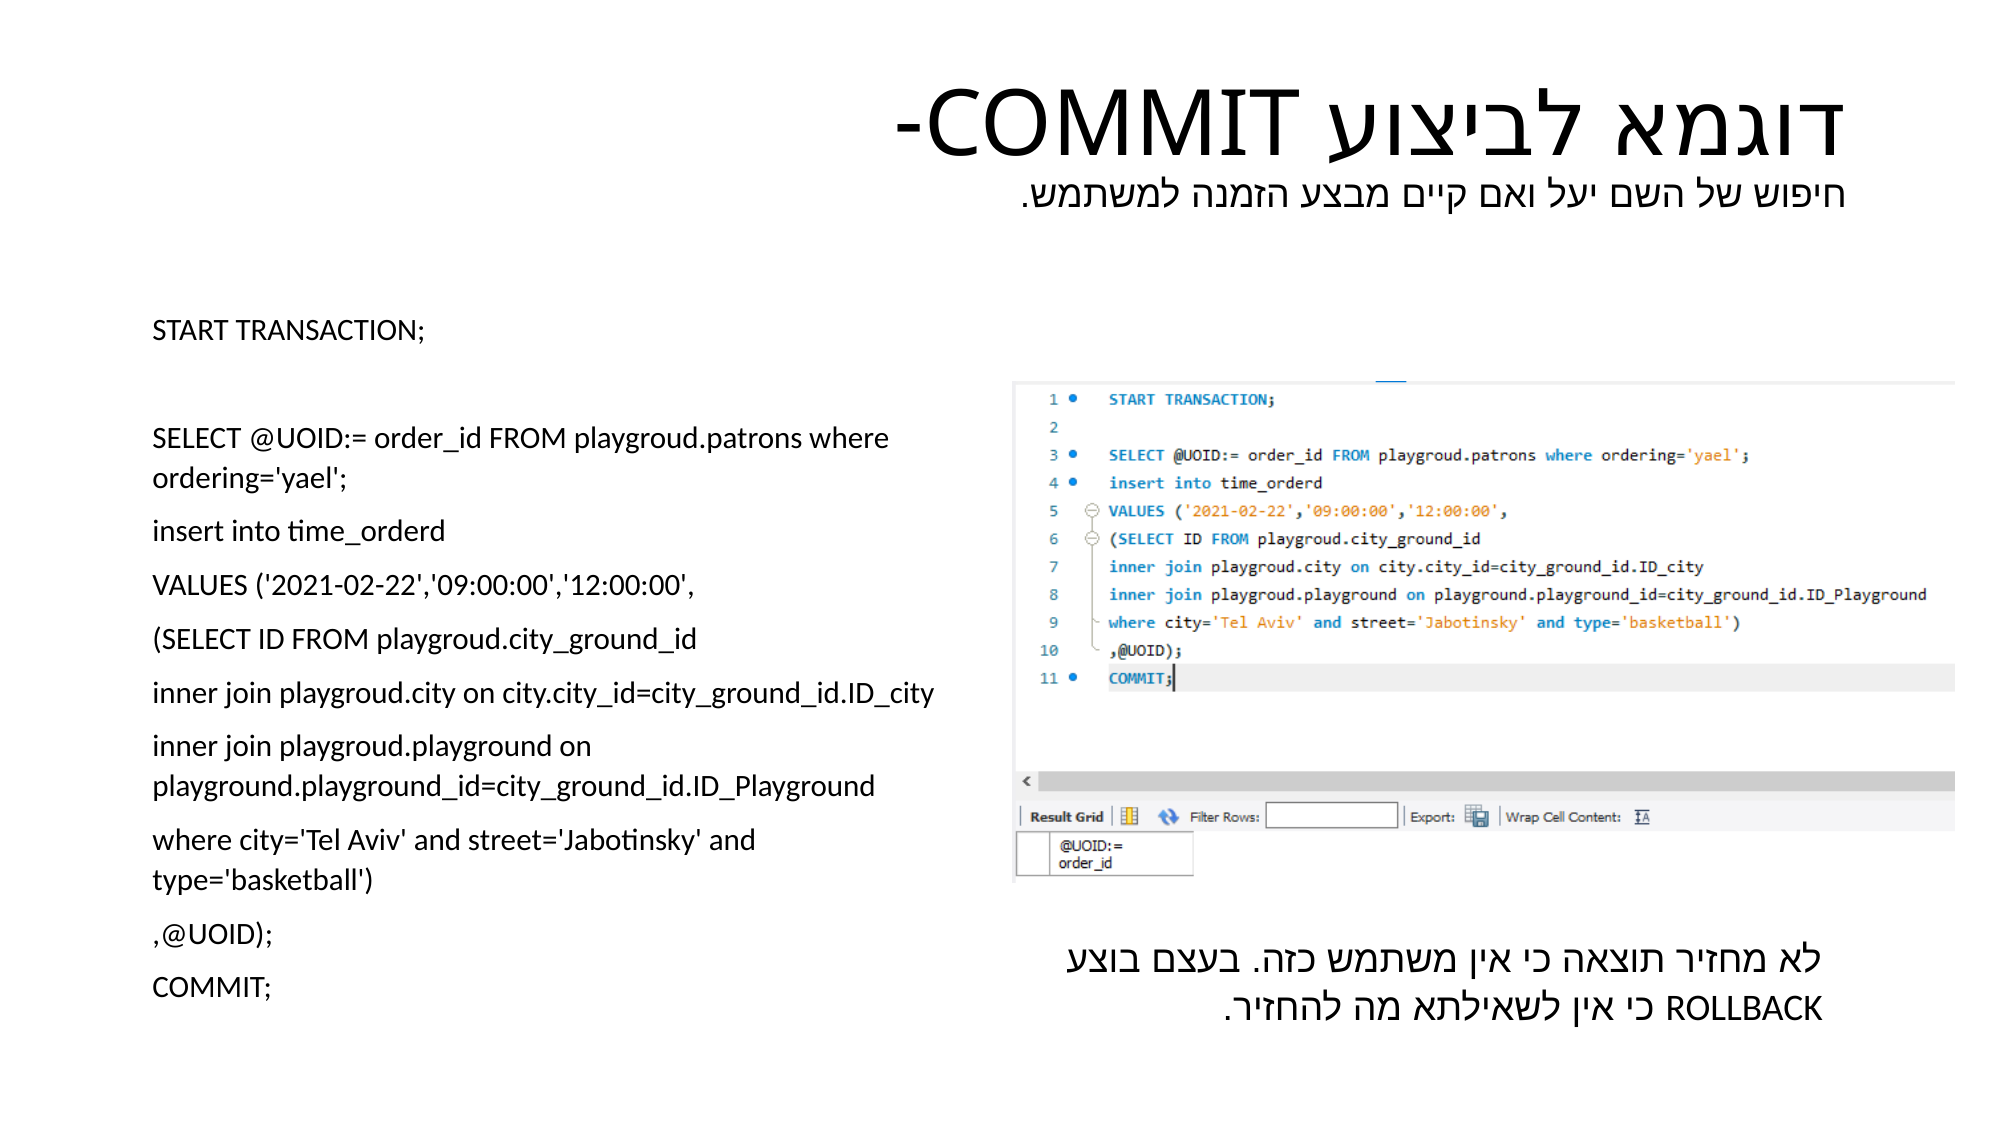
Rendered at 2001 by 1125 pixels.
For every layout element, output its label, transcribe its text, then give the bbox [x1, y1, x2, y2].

title דוגמא לביצוע COMMIT- חיפוש של השם יעל ואם קיים מבצע הזמנה למשתמש. [137, 59, 1863, 278]
text_box לא מחזיר תוצאה כי אין משתמש כזה. בעצם בוצע ROLLBACK כי אין לשאילתא מה להחזיר. [987, 924, 1838, 1036]
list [1012, 381, 1955, 883]
list START TRANSACTION; SELECT @UOID:= order_id FROM playgroud.patrons where ordering='yael'; insert into time_orderd VALUES ('2021-02-22','09:00:00','12:00:00', (SELECT ID FROM playgroud.city_ground_id inner join playgroud.city on city.city_id=city_ground_id.ID_city inner join playgroud.playground on playground.playground_id=city_ground_id.ID_Playground where city='Tel Aviv' and street='Jabotinsky' and type='basketball') ,@UOID); COMMIT; [137, 299, 988, 1014]
